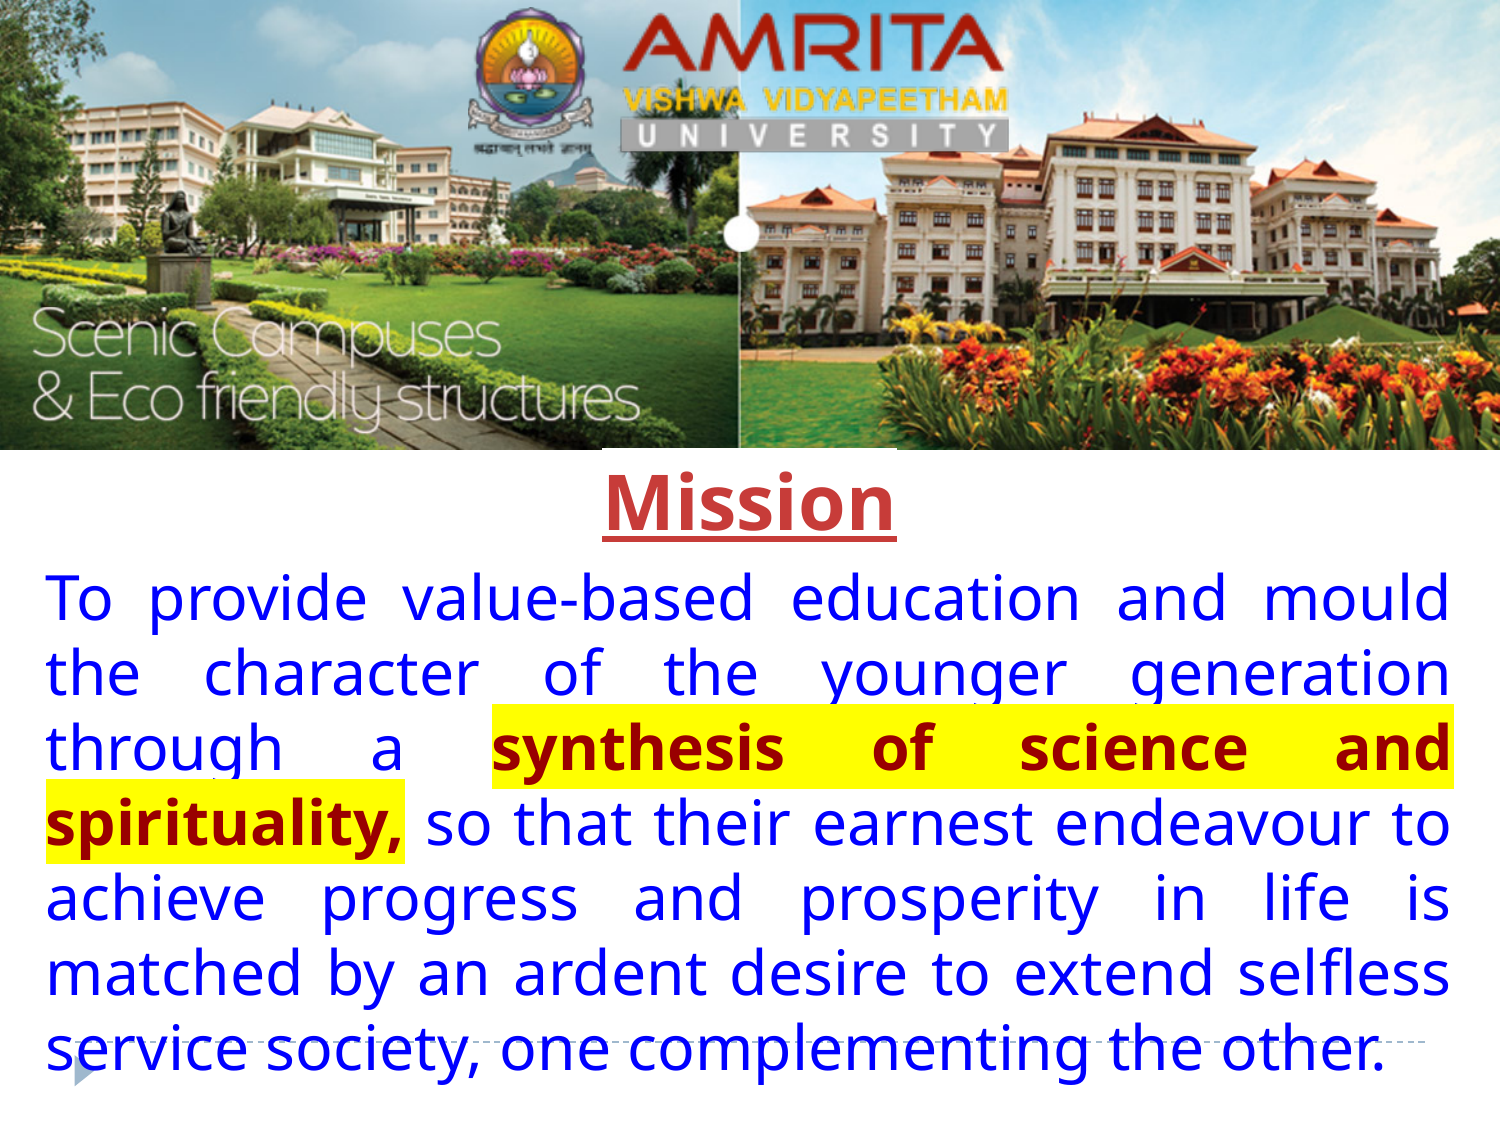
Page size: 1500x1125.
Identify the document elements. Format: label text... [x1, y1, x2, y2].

picture [0, 0, 1500, 450]
list Mission To provide value-based education and mould the character of the younger generation through a synthesis of science and spirituality, so that their earnest endeavour to achieve progress and prosperity in life is matched by an ardent desire to extend selfless service society, one complementing the other. [18, 457, 1469, 1125]
